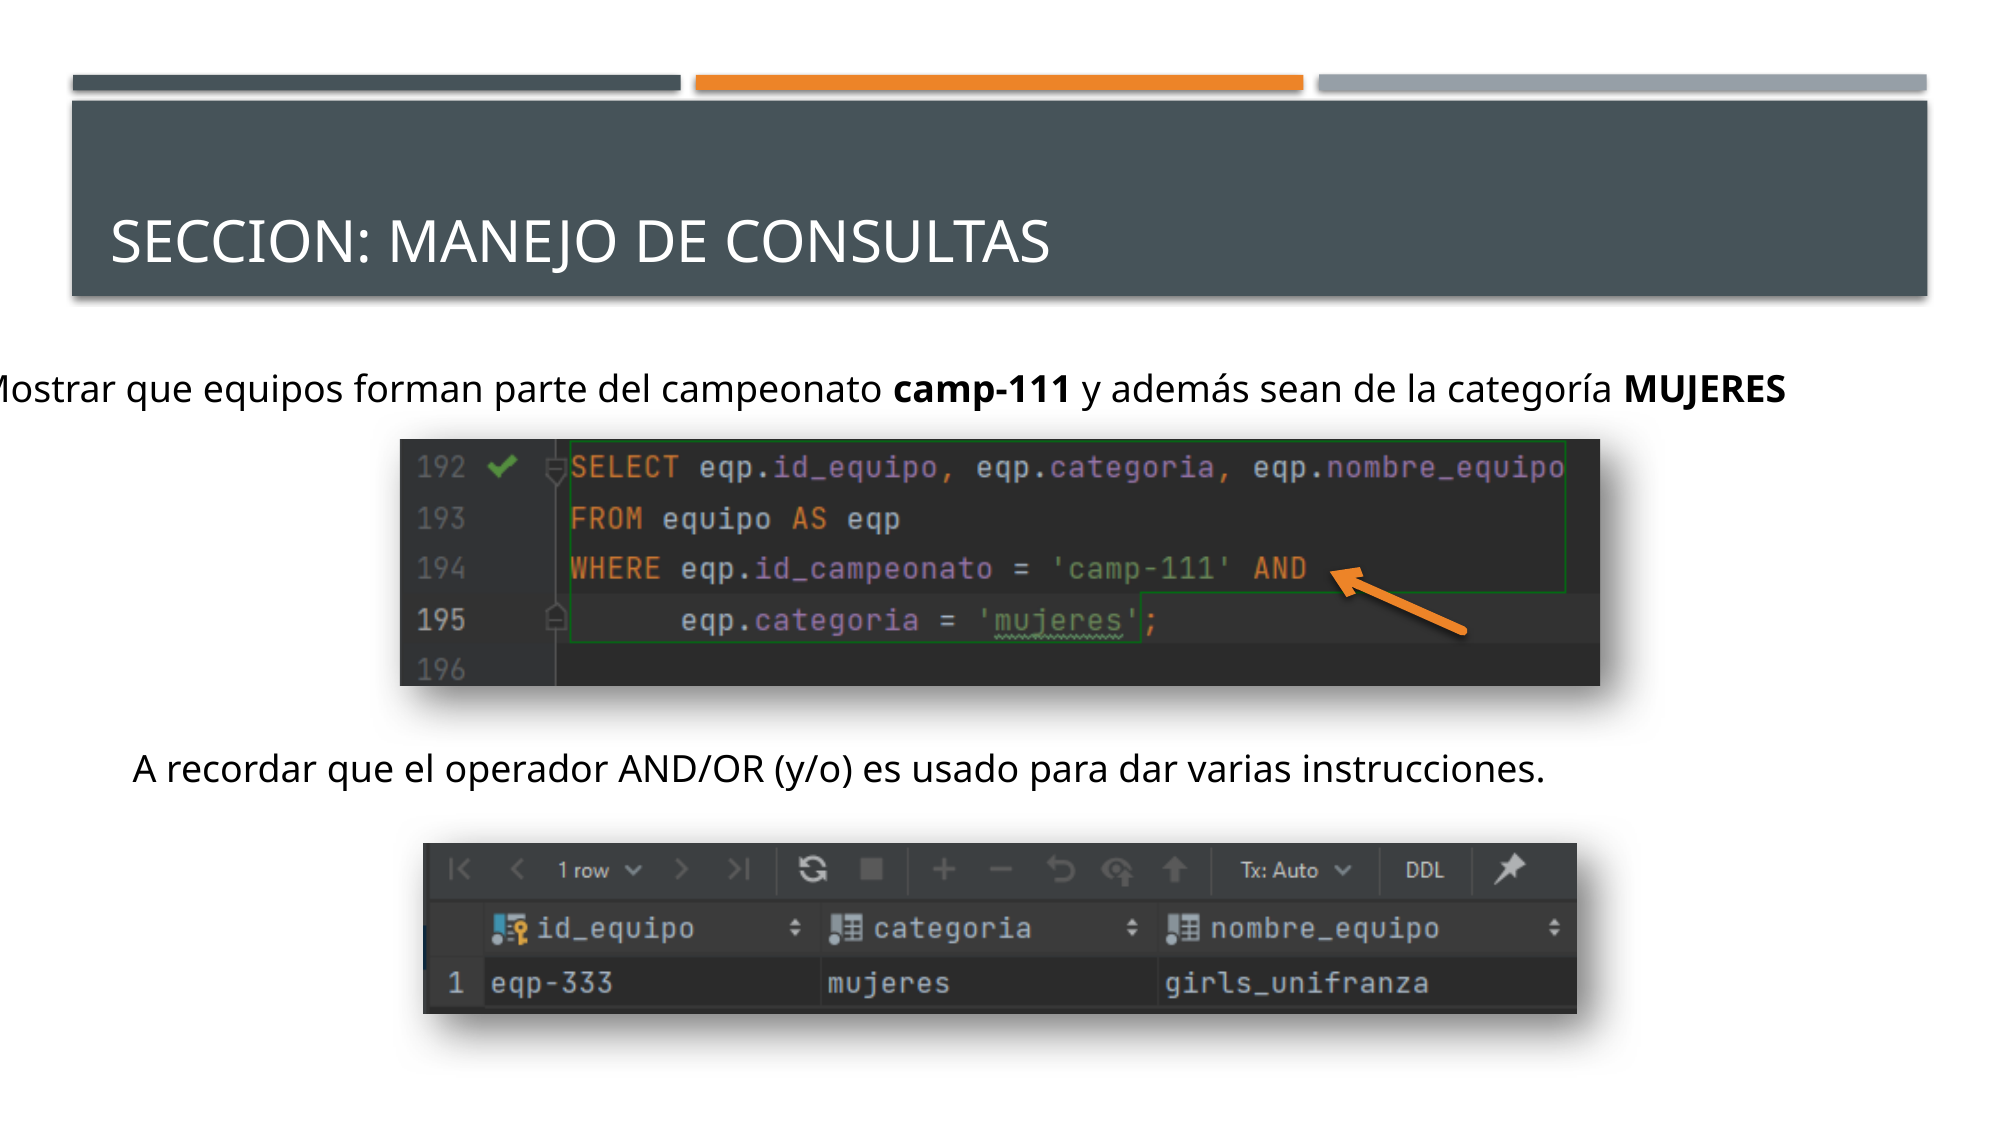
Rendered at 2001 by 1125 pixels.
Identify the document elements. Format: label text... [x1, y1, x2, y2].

text_box Mostrar que equipos forman parte del campeonato camp-111 y además sean de la categoría MUJERES [0, 357, 1802, 418]
text_box A recordar que el operador AND/OR (y/o) es usado para dar varias instrucciones. [117, 738, 1626, 798]
picture [399, 439, 1601, 686]
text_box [1329, 571, 1464, 632]
picture [422, 842, 1578, 1015]
title SECCION: MANEJO DE CONSULTAS [95, 115, 1905, 282]
list [95, 357, 1905, 962]
